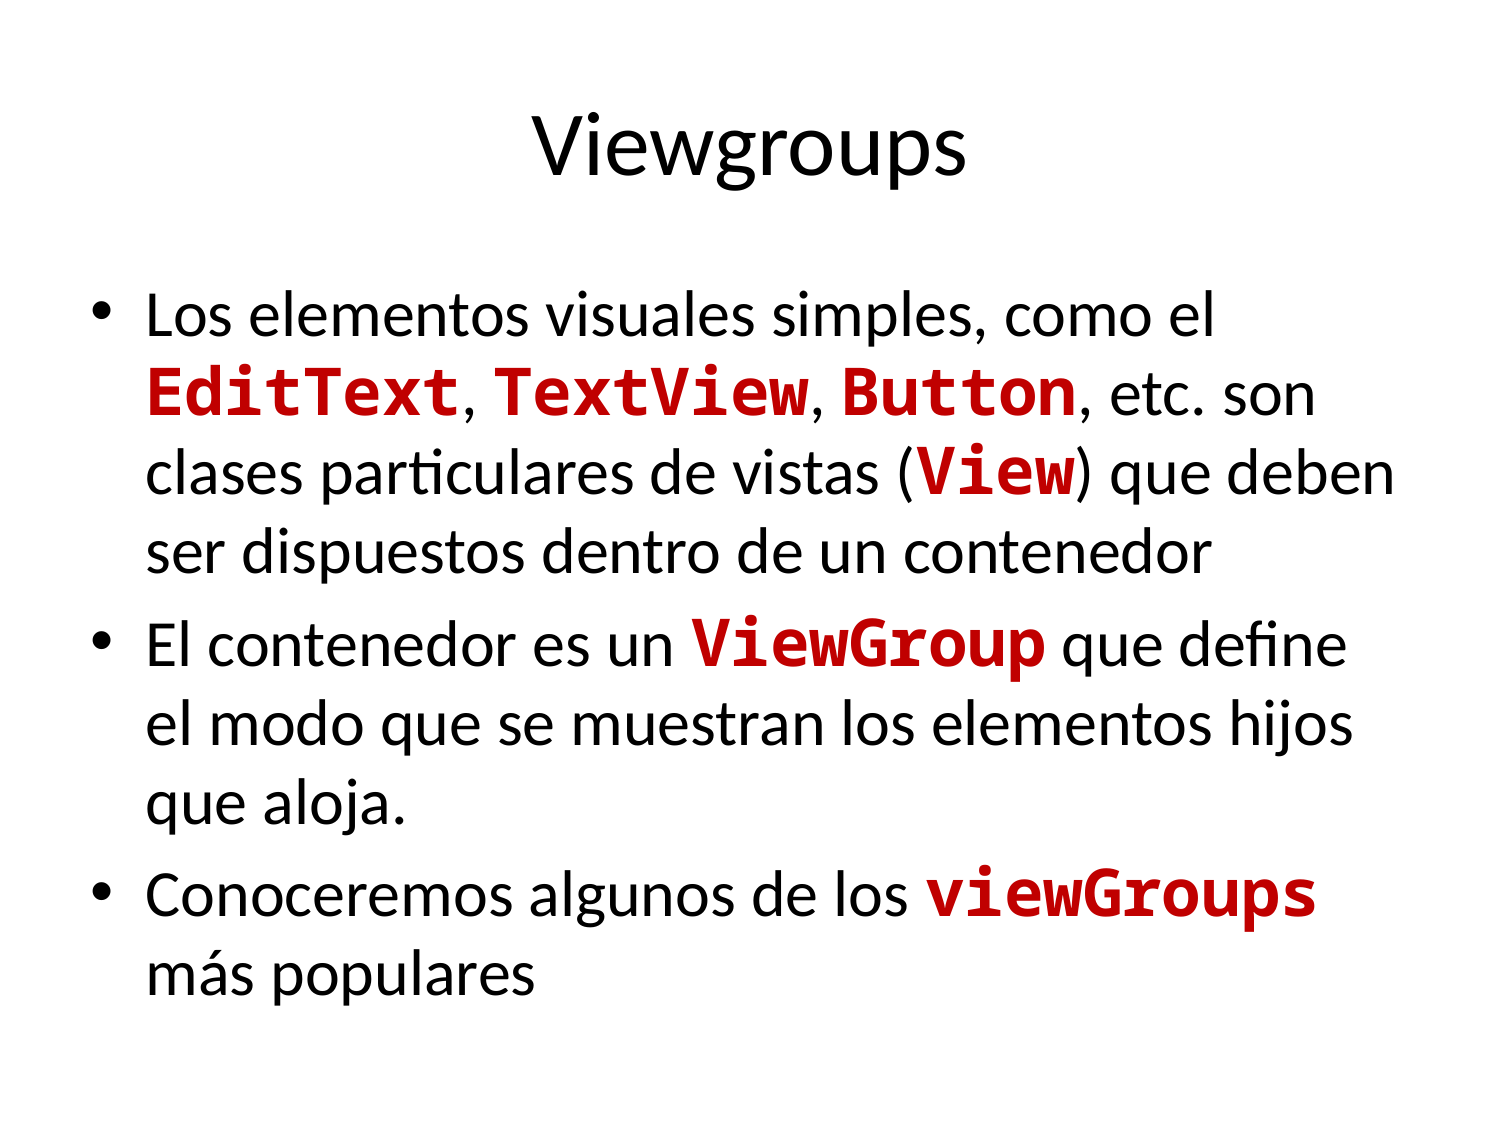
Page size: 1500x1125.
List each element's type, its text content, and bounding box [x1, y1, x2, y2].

list Los elementos visuales simples, como el EditText, TextView, Button, etc. son clases particulares de vistas (View) que deben ser dispuestos dentro de un contenedor El contenedor es un ViewGroup que define el modo que se muestran los elementos hijos que aloja. Conoceremos algunos de los viewGroups más populares [75, 262, 1425, 1047]
title Viewgroups [75, 45, 1425, 233]
